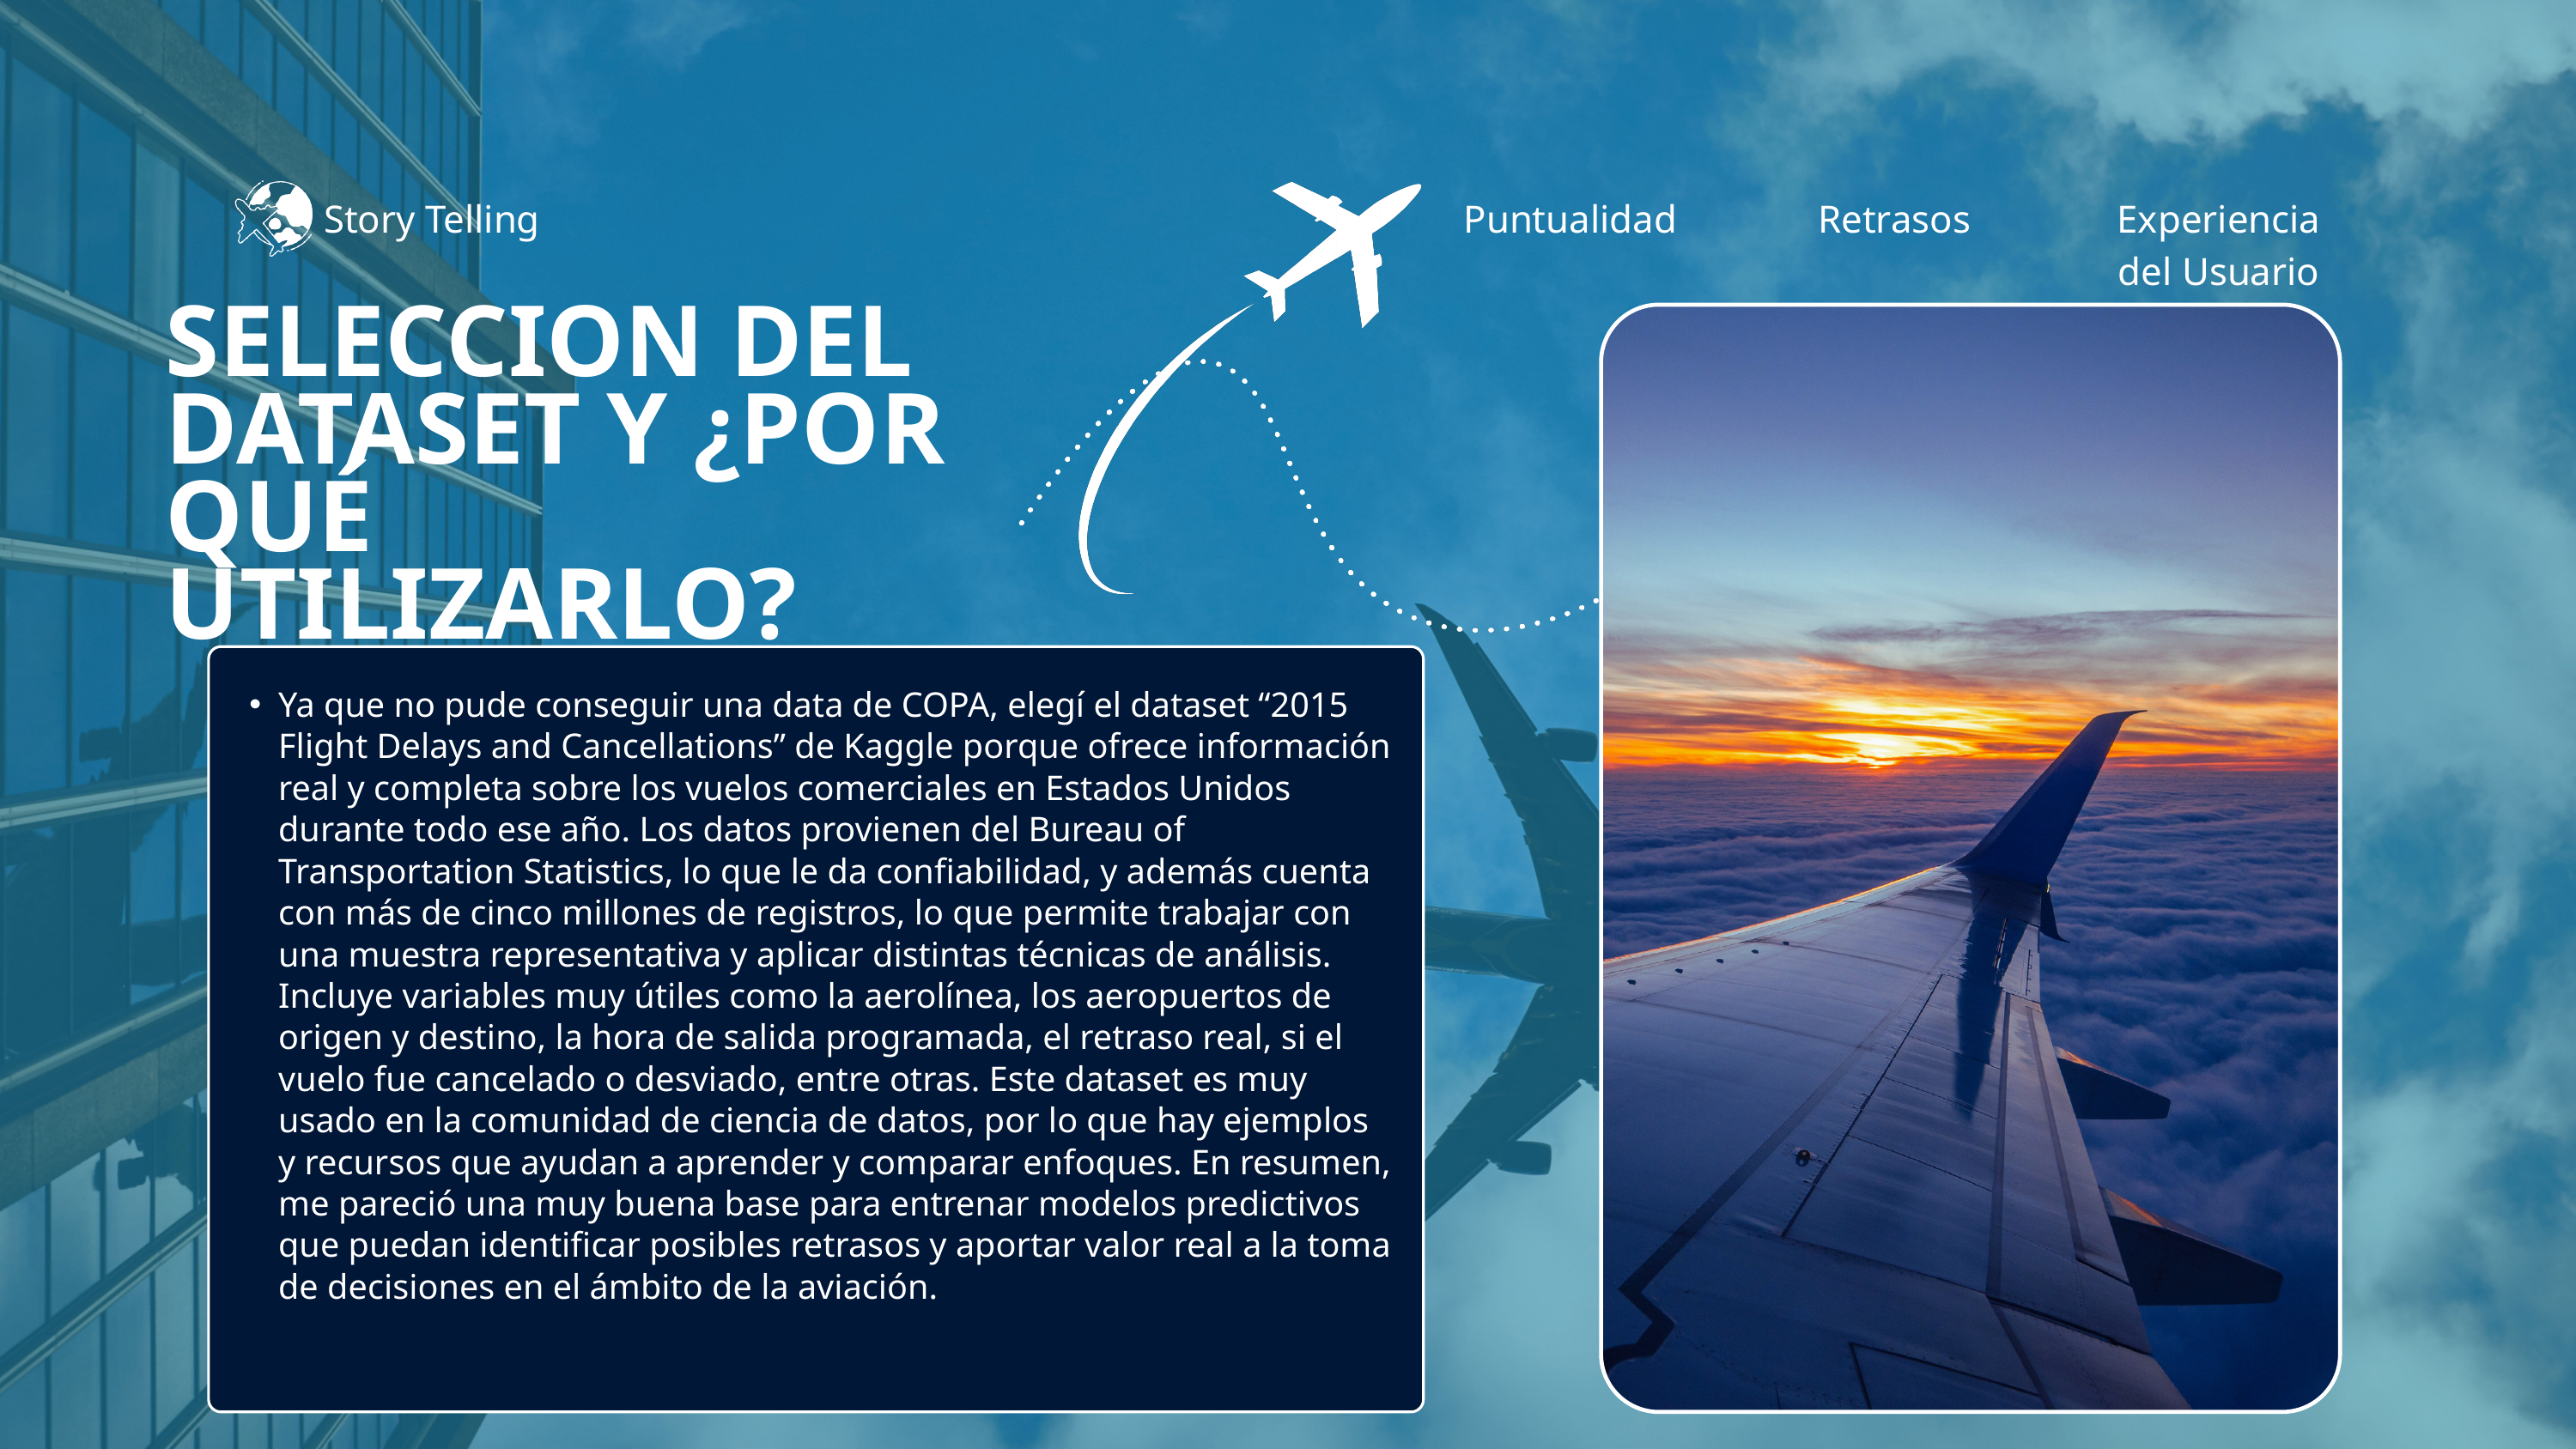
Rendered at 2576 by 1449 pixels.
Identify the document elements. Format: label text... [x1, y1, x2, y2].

text_box [234, 180, 313, 257]
text_box [1074, 180, 1424, 596]
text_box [1601, 304, 2341, 1413]
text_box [208, 646, 1424, 1413]
text_box SELECCION DEL DATASET Y ¿POR QUÉ UTILIZARLO? [165, 309, 1019, 746]
text_box Puntualidad [1449, 187, 1692, 241]
text_box Retrasos [1773, 187, 2016, 241]
text_box [1018, 304, 1600, 633]
text_box [0, 0, 2576, 1449]
text_box Experiencia del Usuario [2097, 187, 2341, 294]
text_box Story Telling [324, 187, 682, 241]
